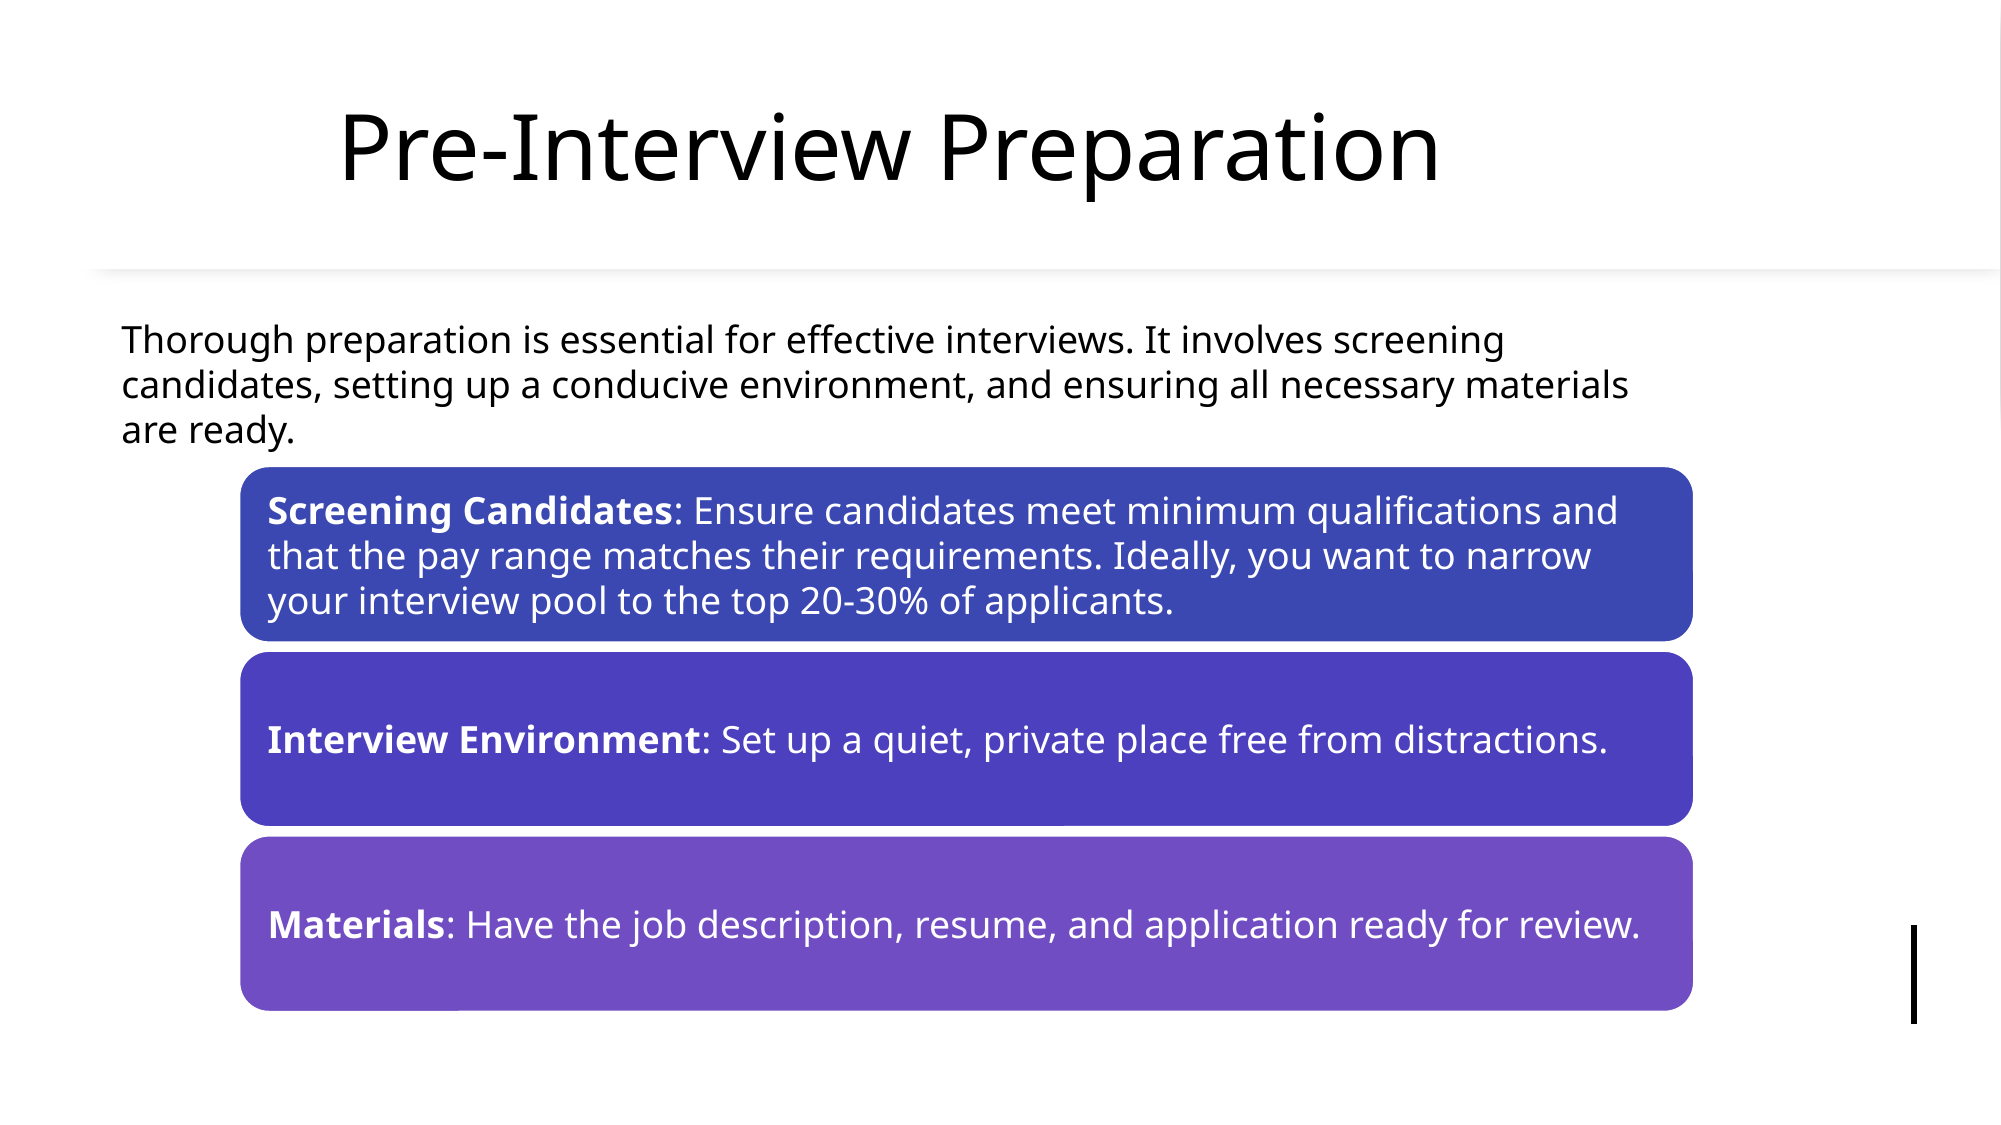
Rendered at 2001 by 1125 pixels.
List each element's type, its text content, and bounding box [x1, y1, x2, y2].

text_box Thorough preparation is essential for effective interviews. It involves screening candidates, setting up a conducive environment, and ensuring all necessary materials are ready. [106, 308, 1694, 459]
text_box [0, 270, 2000, 1125]
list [239, 454, 1695, 1024]
text_box [0, 0, 2000, 270]
title Pre-Interview Preparation [124, 48, 1750, 239]
